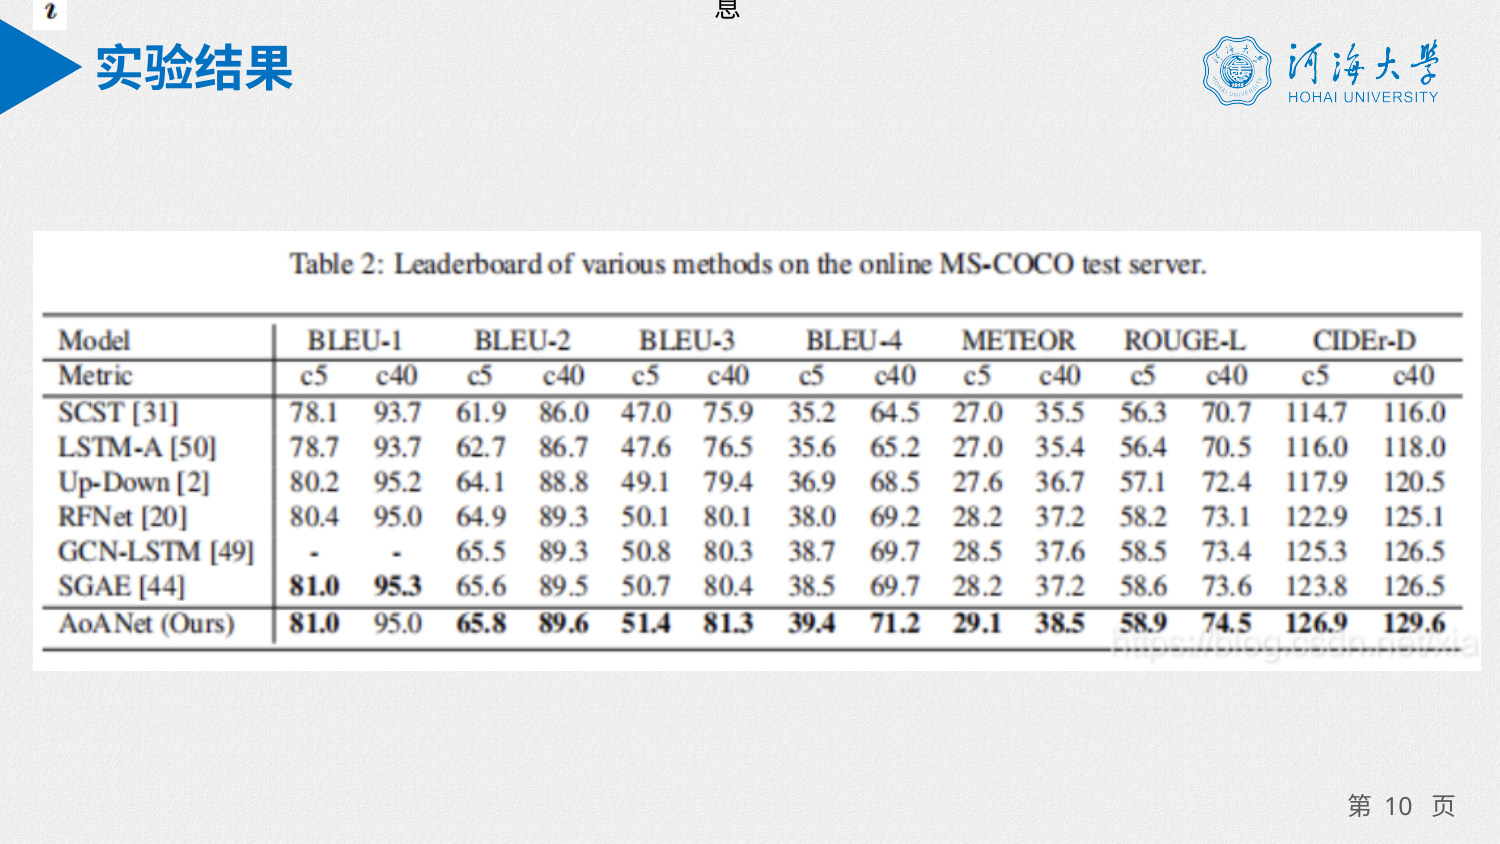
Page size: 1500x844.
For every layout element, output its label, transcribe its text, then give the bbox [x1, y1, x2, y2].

text_box [0, 19, 83, 115]
text_box 息 [699, 0, 801, 34]
picture [0, 0, 1500, 844]
text_box 实验结果 [79, 29, 310, 105]
